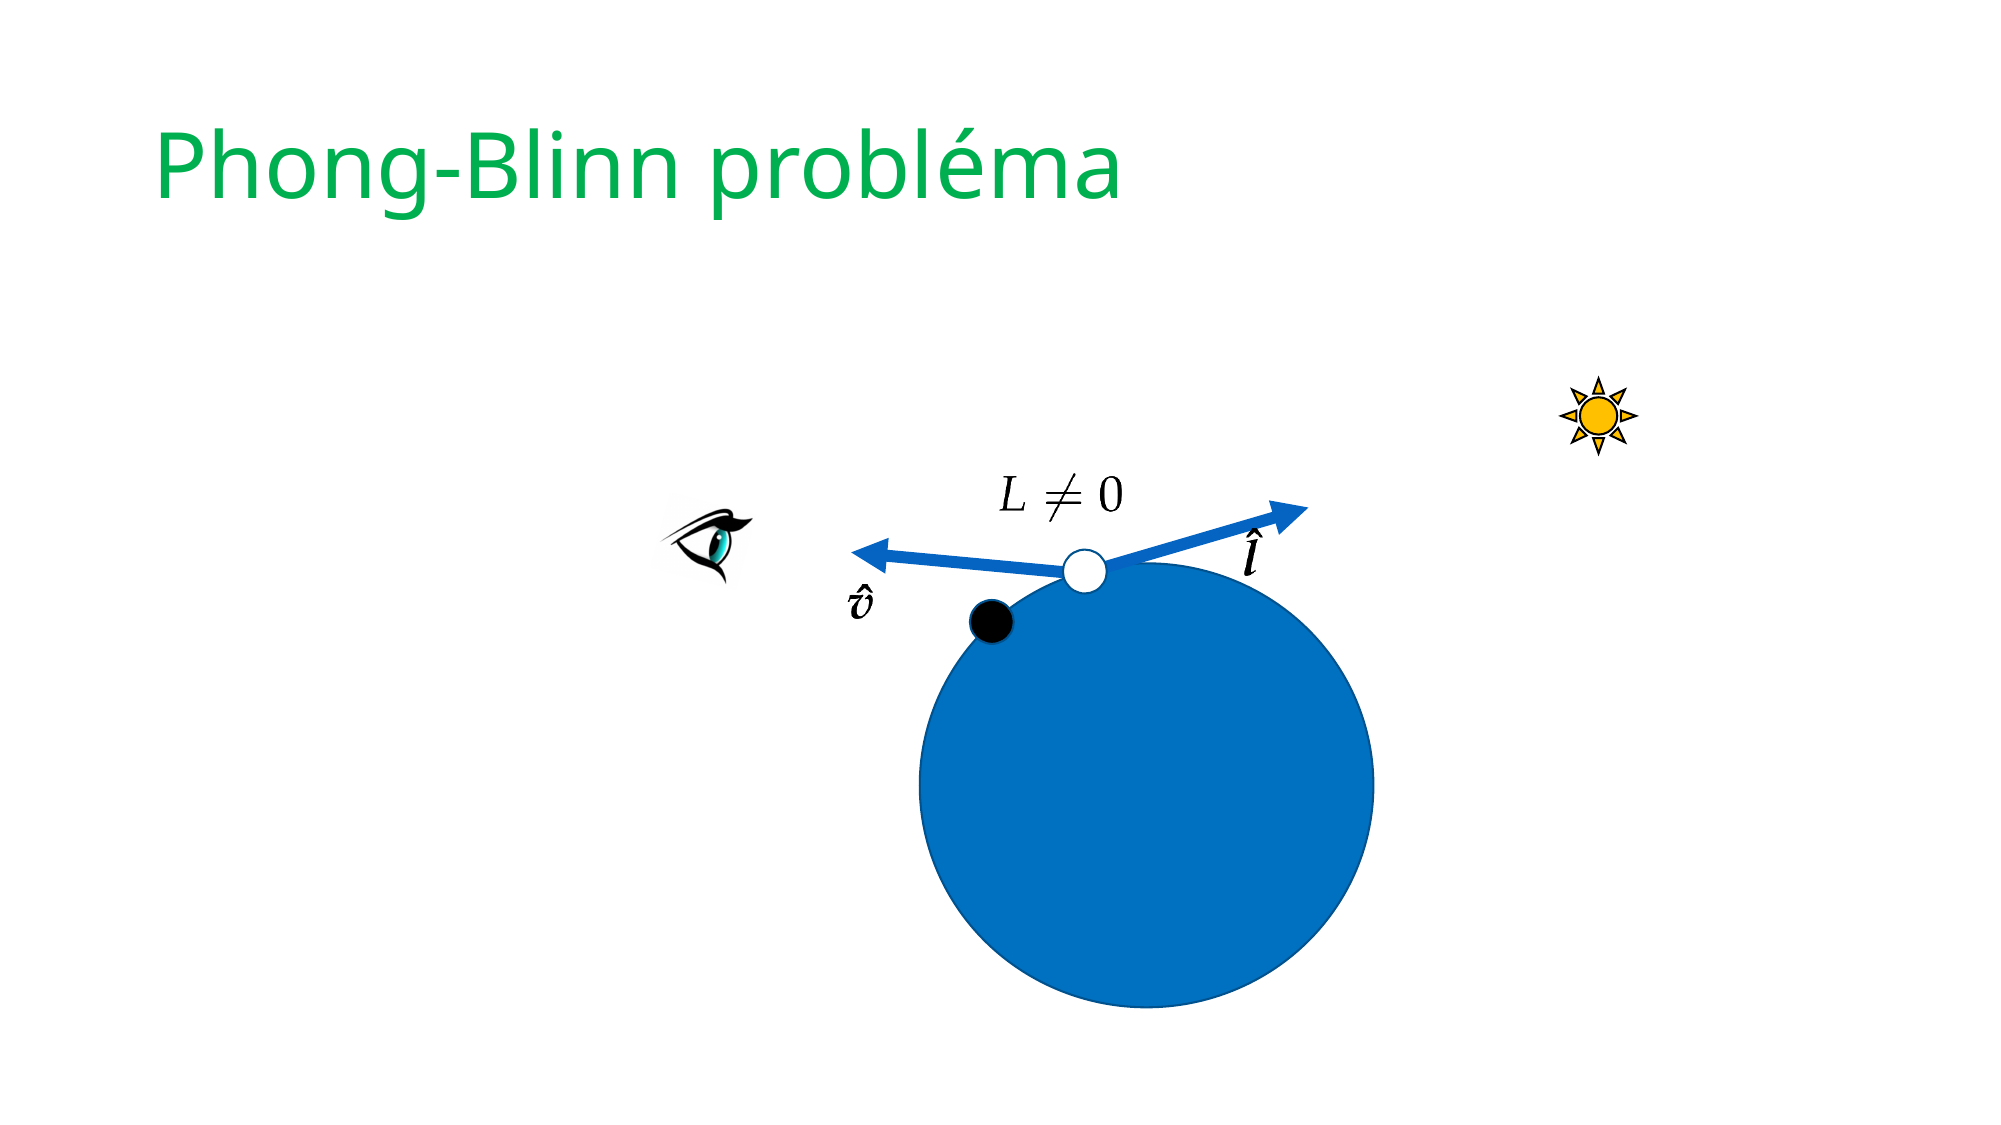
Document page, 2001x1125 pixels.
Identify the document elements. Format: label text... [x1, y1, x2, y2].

text_box [1108, 505, 1309, 567]
text_box [1591, 437, 1606, 457]
picture [999, 473, 1122, 522]
picture [651, 493, 755, 589]
text_box [1061, 548, 1108, 595]
picture [847, 584, 873, 619]
text_box [1558, 387, 1640, 445]
picture [1244, 528, 1263, 576]
title Phong-Blinn probléma [137, 59, 1863, 278]
text_box [851, 547, 1061, 573]
text_box [1591, 375, 1606, 395]
text_box [968, 598, 1015, 645]
text_box [918, 562, 1375, 1009]
